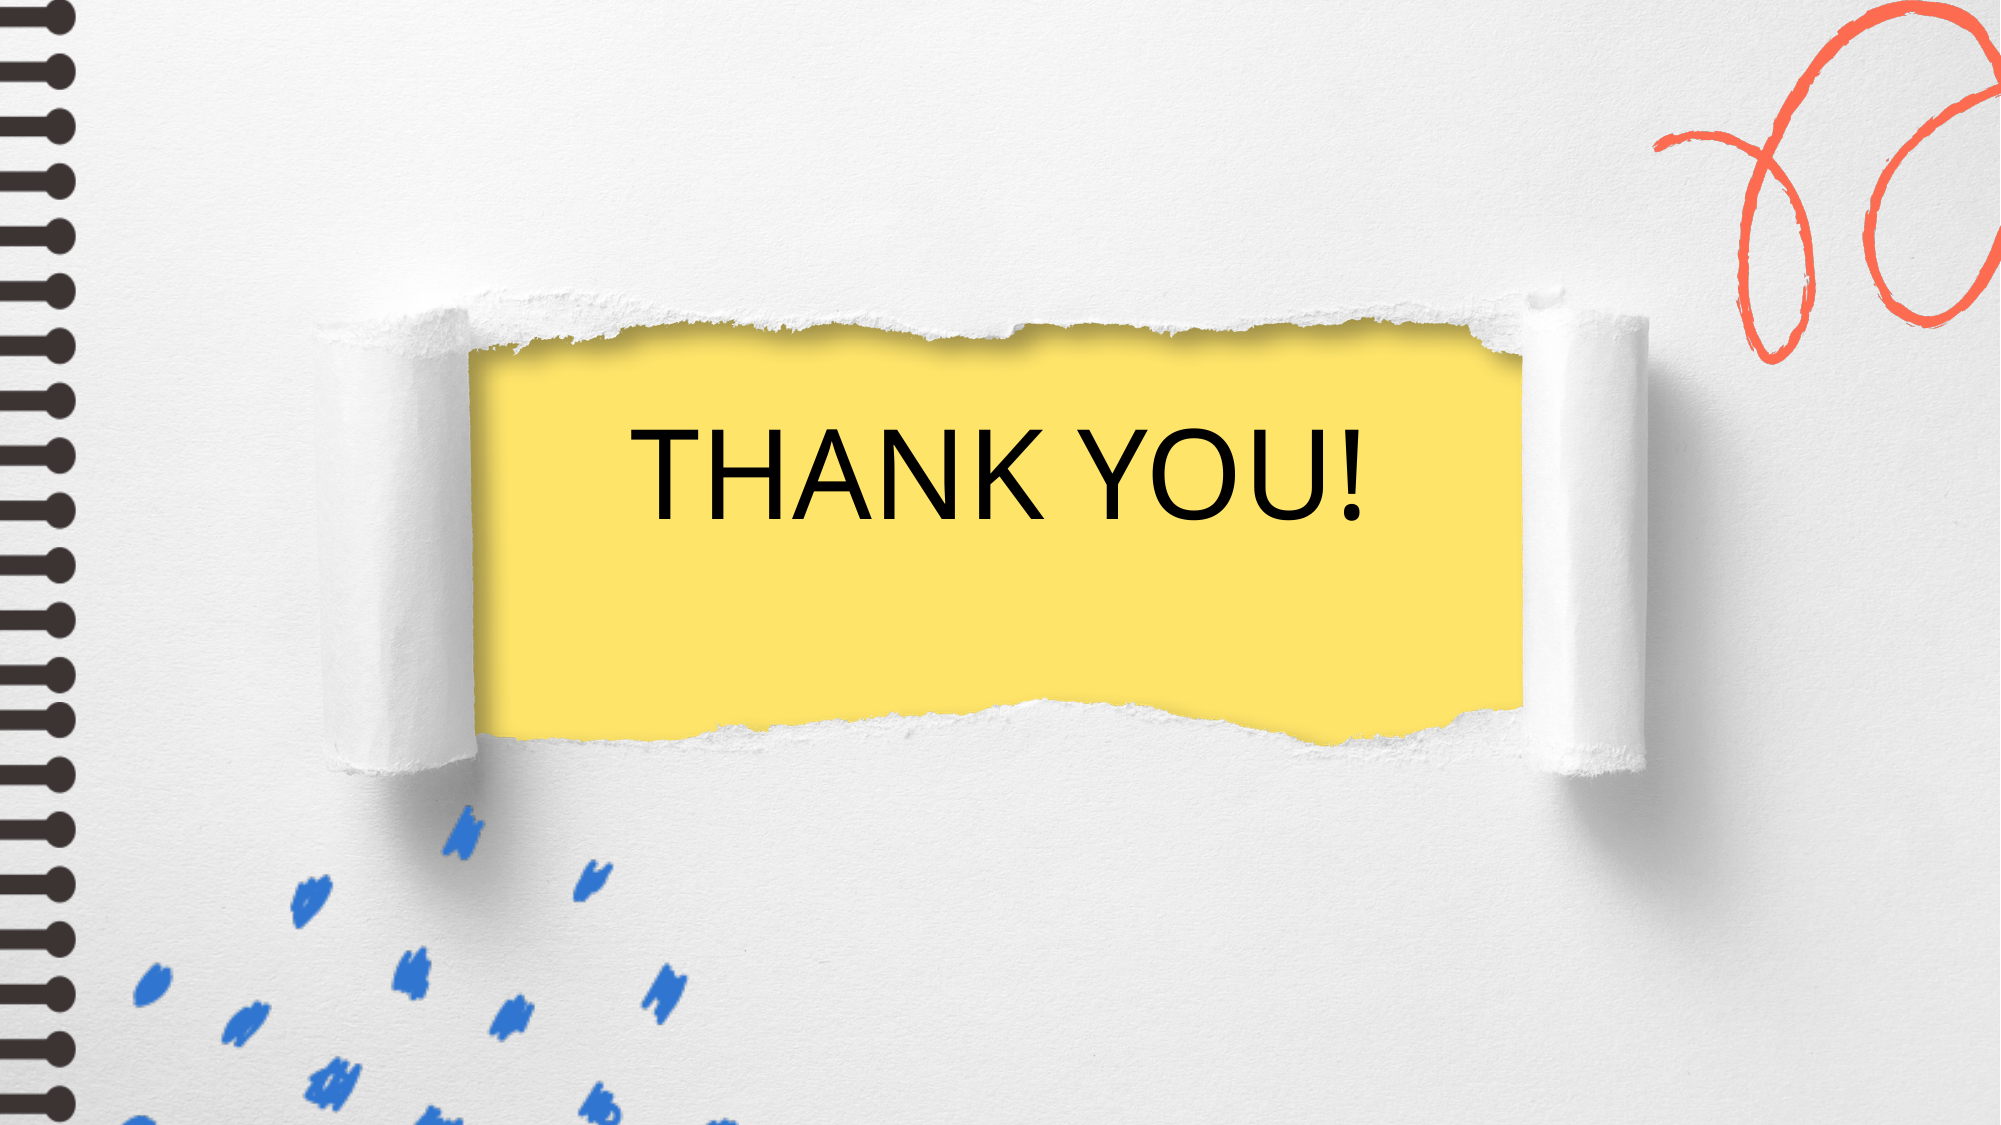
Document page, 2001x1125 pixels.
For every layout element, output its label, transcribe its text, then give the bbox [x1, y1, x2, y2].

text_box THANK YOU! [549, 394, 1451, 545]
text_box [1651, 0, 2000, 365]
text_box [76, 0, 2000, 1125]
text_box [0, 0, 76, 1125]
text_box [112, 804, 739, 1125]
